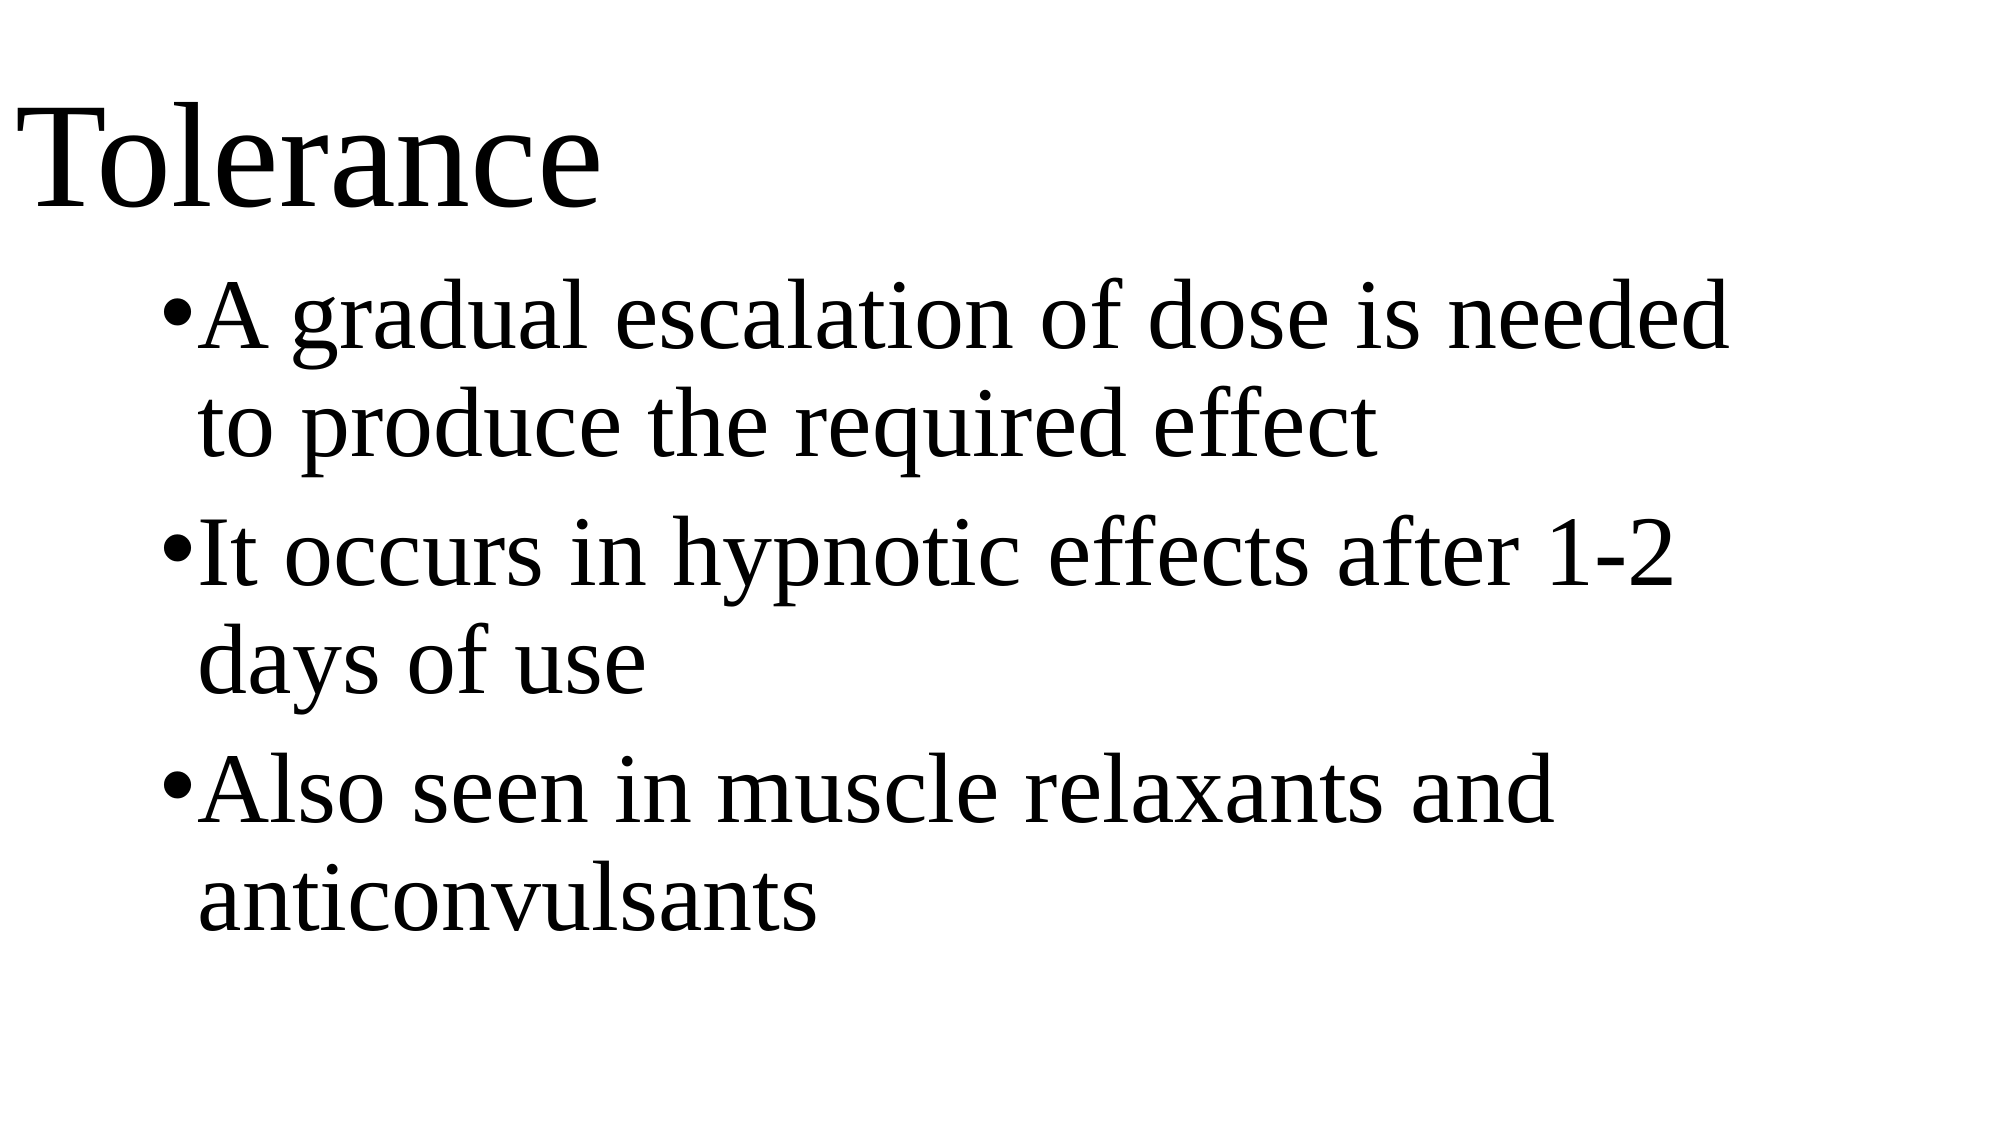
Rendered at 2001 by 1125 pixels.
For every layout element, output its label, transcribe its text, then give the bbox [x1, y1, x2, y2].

list A gradual escalation of dose is needed to produce the required effect It occurs in hypnotic effects after 1-2 days of use Also seen in muscle relaxants and anticonvulsants [145, 255, 1791, 985]
title Tolerance [0, 27, 2000, 288]
